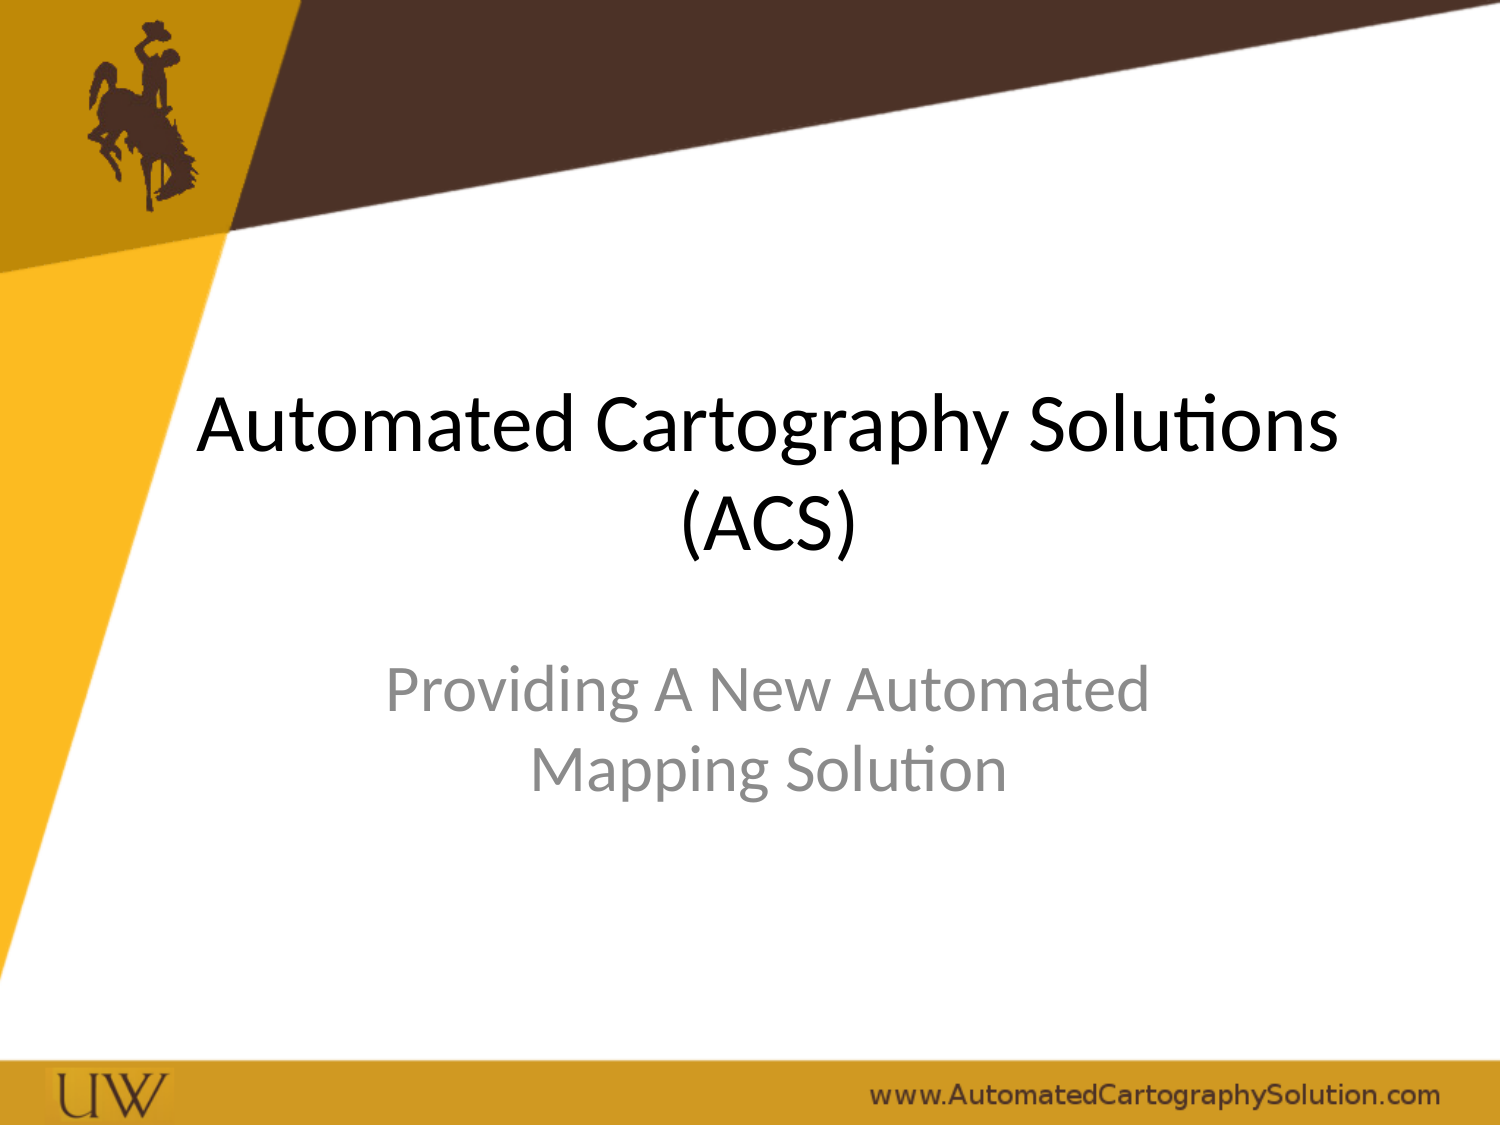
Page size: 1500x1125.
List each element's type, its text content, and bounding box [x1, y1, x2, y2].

text_box Providing A New Automated Mapping Solution [244, 637, 1294, 925]
text_box Automated Cartography Solutions (ACS) [131, 347, 1407, 589]
picture [0, 0, 1500, 1125]
